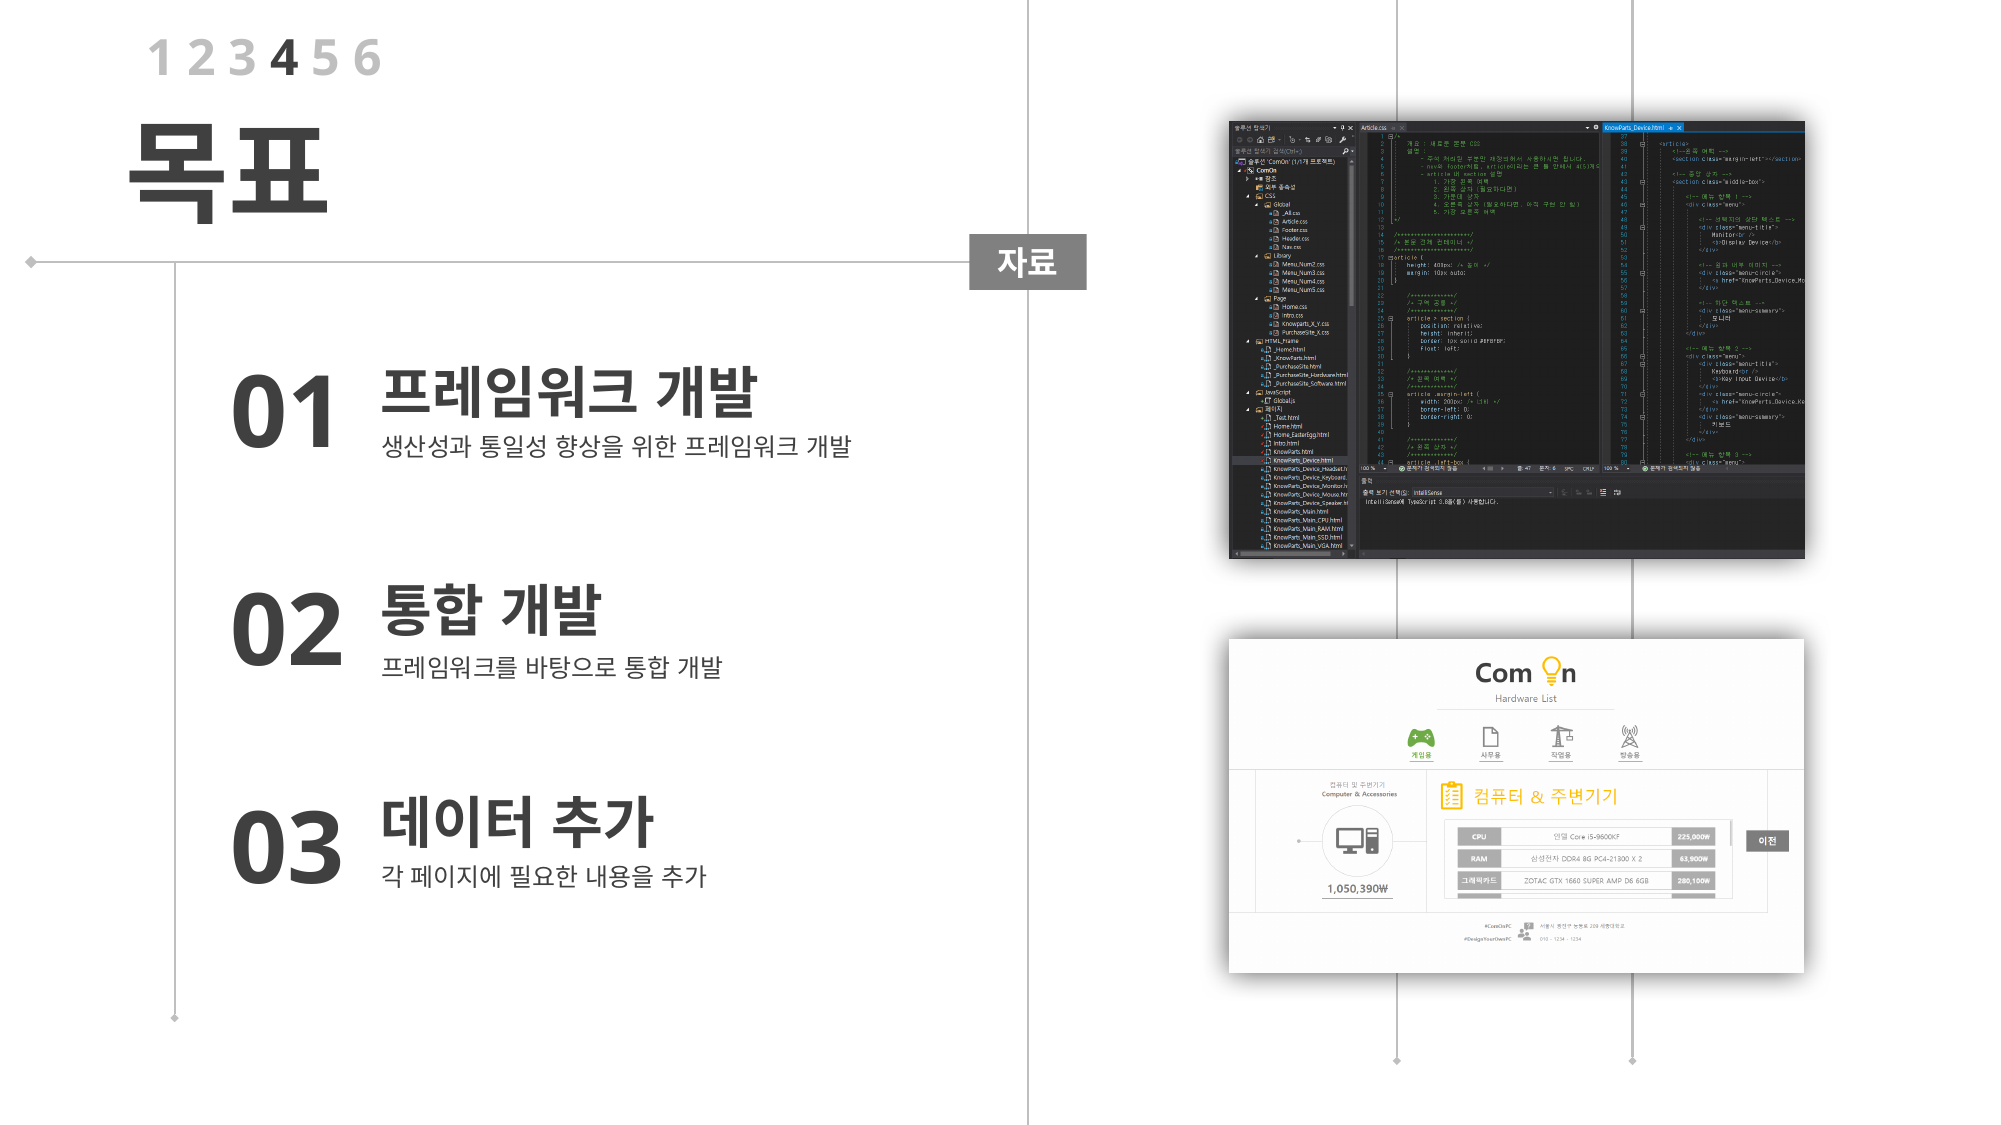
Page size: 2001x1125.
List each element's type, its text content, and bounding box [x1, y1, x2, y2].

text_box 자료 [968, 263, 1027, 291]
text_box 자료 [968, 233, 1027, 261]
text_box 각 페이지에 필요한 내용을 추가 [367, 862, 899, 899]
text_box 02 [209, 558, 367, 693]
picture [1229, 121, 1805, 559]
text_box 01 [209, 339, 367, 475]
text_box 03 [209, 776, 367, 911]
text_box 1 2 3 4 5 6 [110, 18, 418, 94]
text_box 통합 개발 [367, 567, 1000, 650]
text_box 생산성과 통일성 향상을 위한 프레임워크 개발 [367, 423, 934, 469]
picture [1229, 639, 1804, 973]
text_box 목표 [110, 94, 435, 244]
text_box 프레임워크를 바탕으로 통합 개발 [367, 650, 933, 690]
text_box 데이터 추가 [367, 779, 1000, 862]
text_box 프레임워크 개발 [367, 349, 907, 432]
text_box 자료 [1029, 233, 1088, 291]
